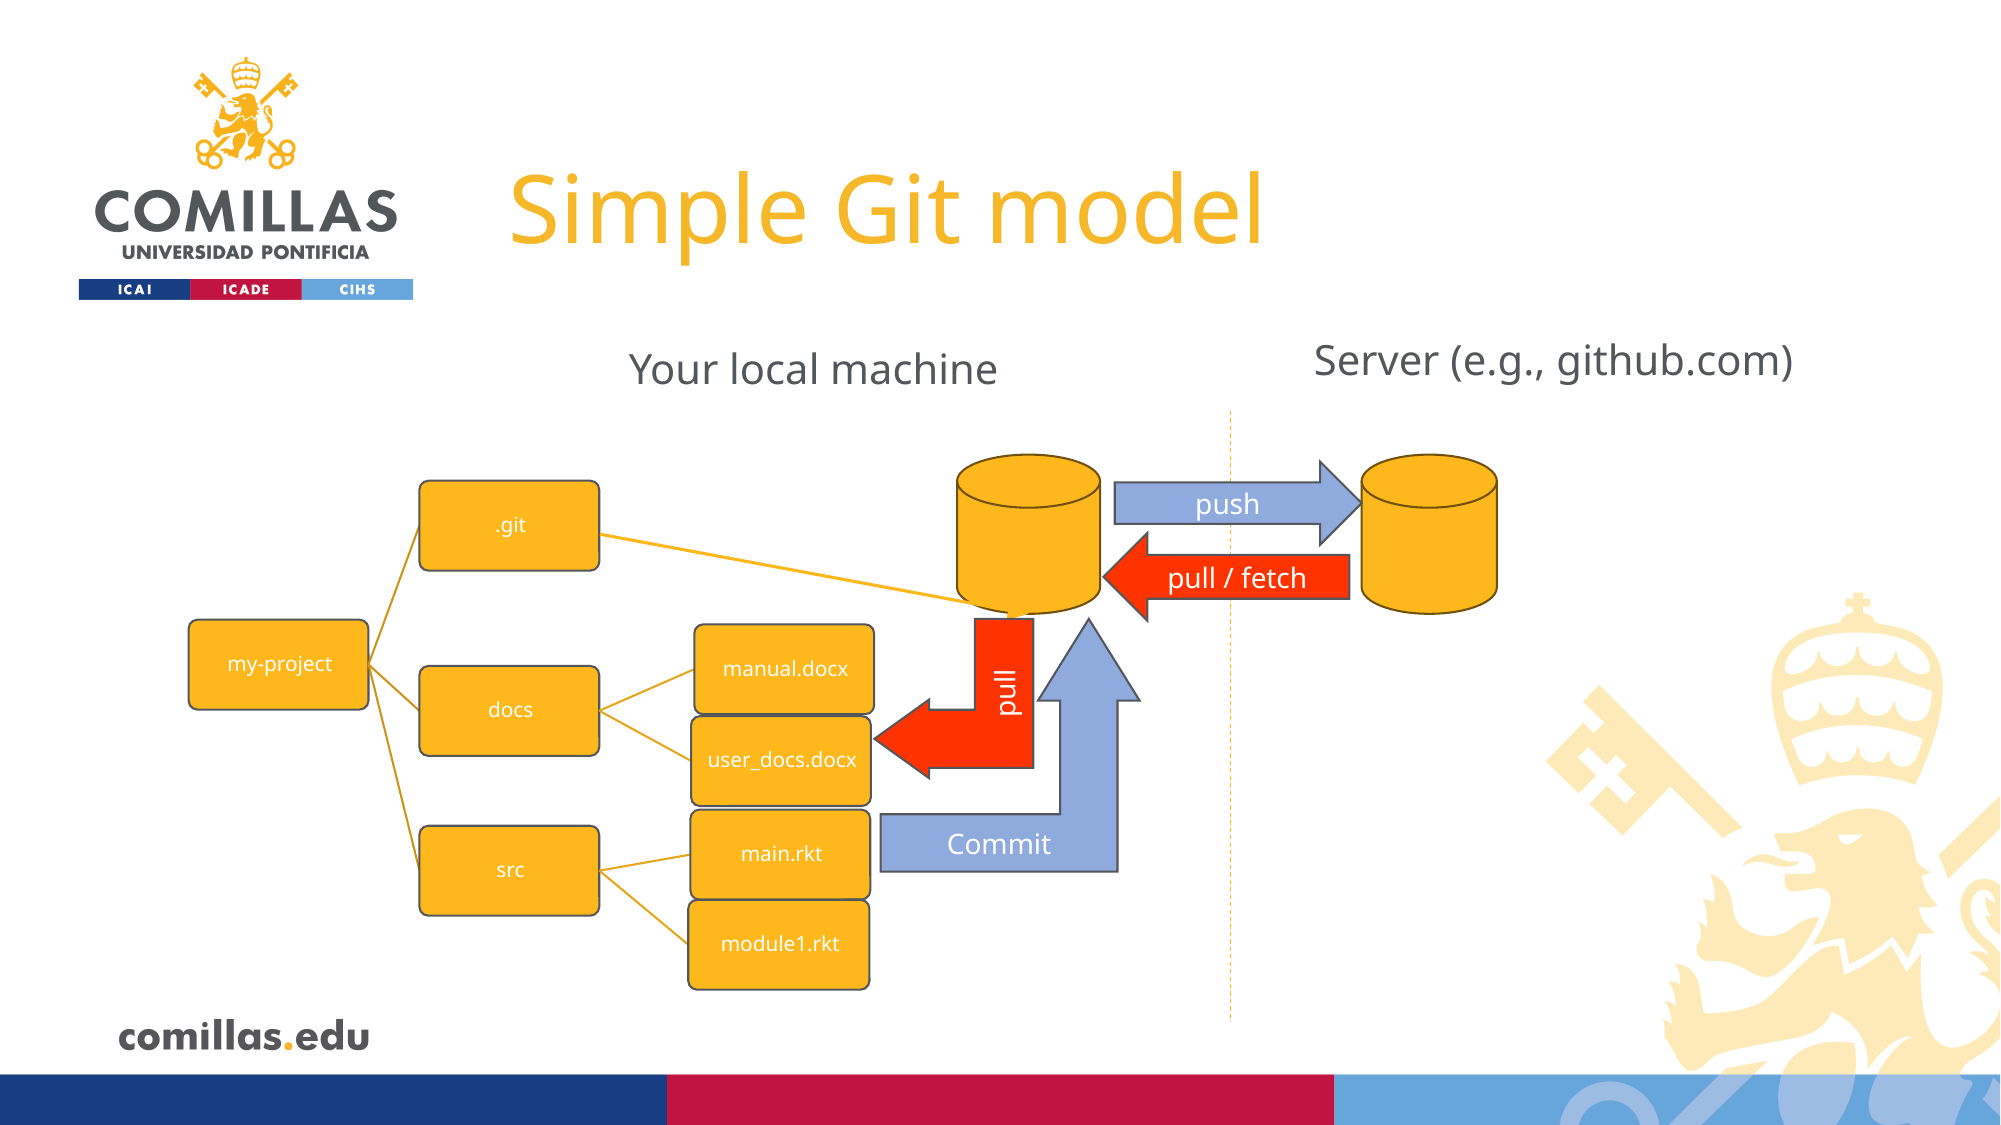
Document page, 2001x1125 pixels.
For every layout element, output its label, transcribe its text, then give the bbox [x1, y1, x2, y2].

text_box push [1113, 481, 1230, 525]
text_box [1360, 453, 1498, 615]
picture [0, 0, 2001, 1125]
text_box Commit [879, 616, 1142, 873]
text_box pull [875, 617, 1035, 781]
text_box [956, 453, 1102, 615]
text_box pull / fetch [1101, 530, 1230, 624]
text_box Your local machine [613, 335, 1014, 400]
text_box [188, 474, 875, 1023]
title Simple Git model [494, 52, 1942, 300]
text_box pull / fetch [1231, 553, 1351, 600]
text_box Server (e.g., github.com) [1299, 326, 1809, 392]
text_box push [1231, 459, 1364, 548]
